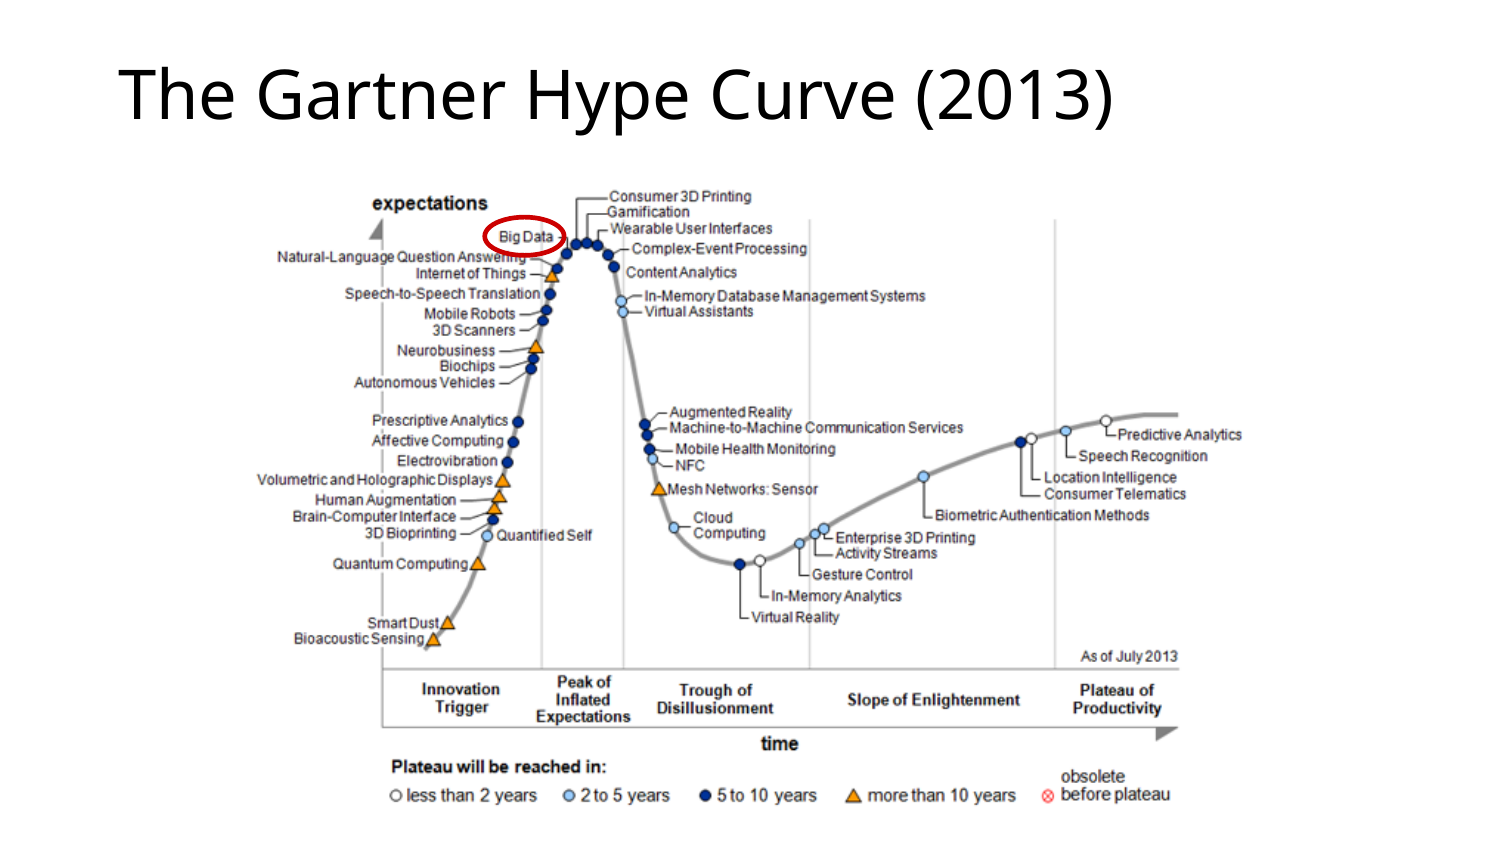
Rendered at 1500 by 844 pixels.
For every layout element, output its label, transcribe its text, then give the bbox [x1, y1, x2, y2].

title The Gartner Hype Curve (2013) [103, 44, 1397, 208]
picture [248, 183, 1252, 811]
